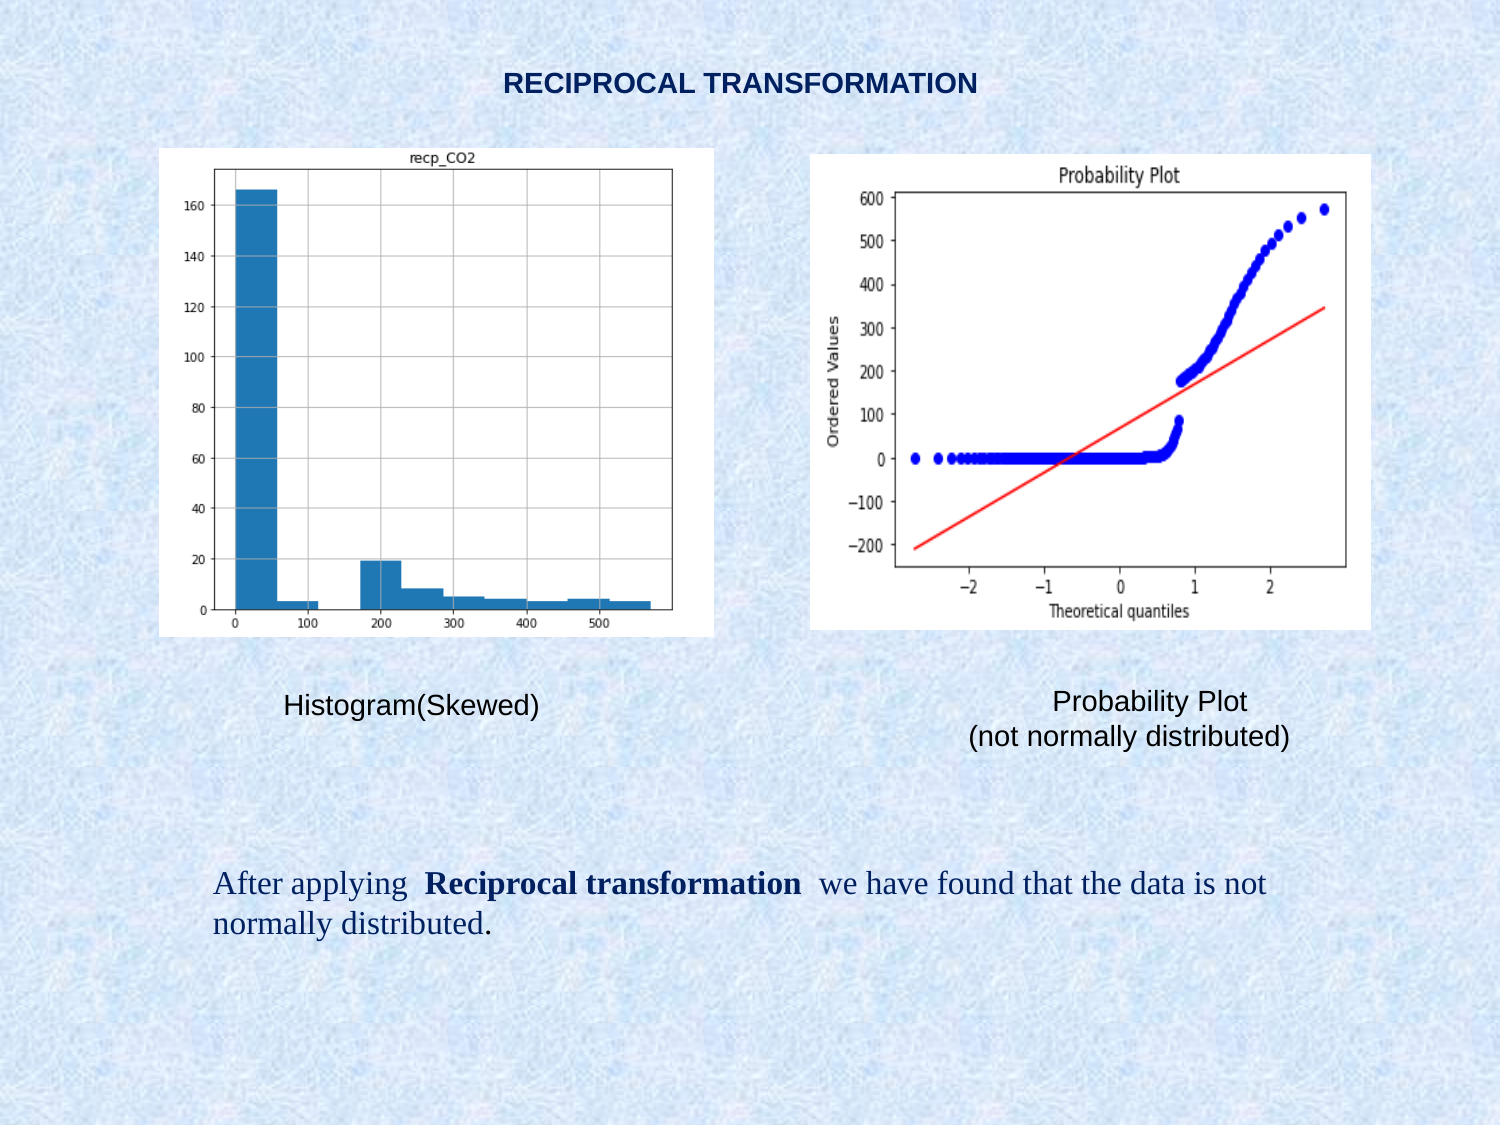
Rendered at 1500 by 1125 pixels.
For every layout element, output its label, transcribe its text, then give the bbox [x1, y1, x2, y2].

text_box After applying Reciprocal transformation we have found that the data is not normally distributed. [198, 853, 1319, 949]
text_box Probability Plot (not normally distributed) [863, 674, 1380, 760]
text_box RECIPROCAL TRANSFORMATION [425, 56, 1056, 107]
picture [0, 0, 1500, 1125]
text_box Histogram(Skewed) [210, 679, 624, 729]
